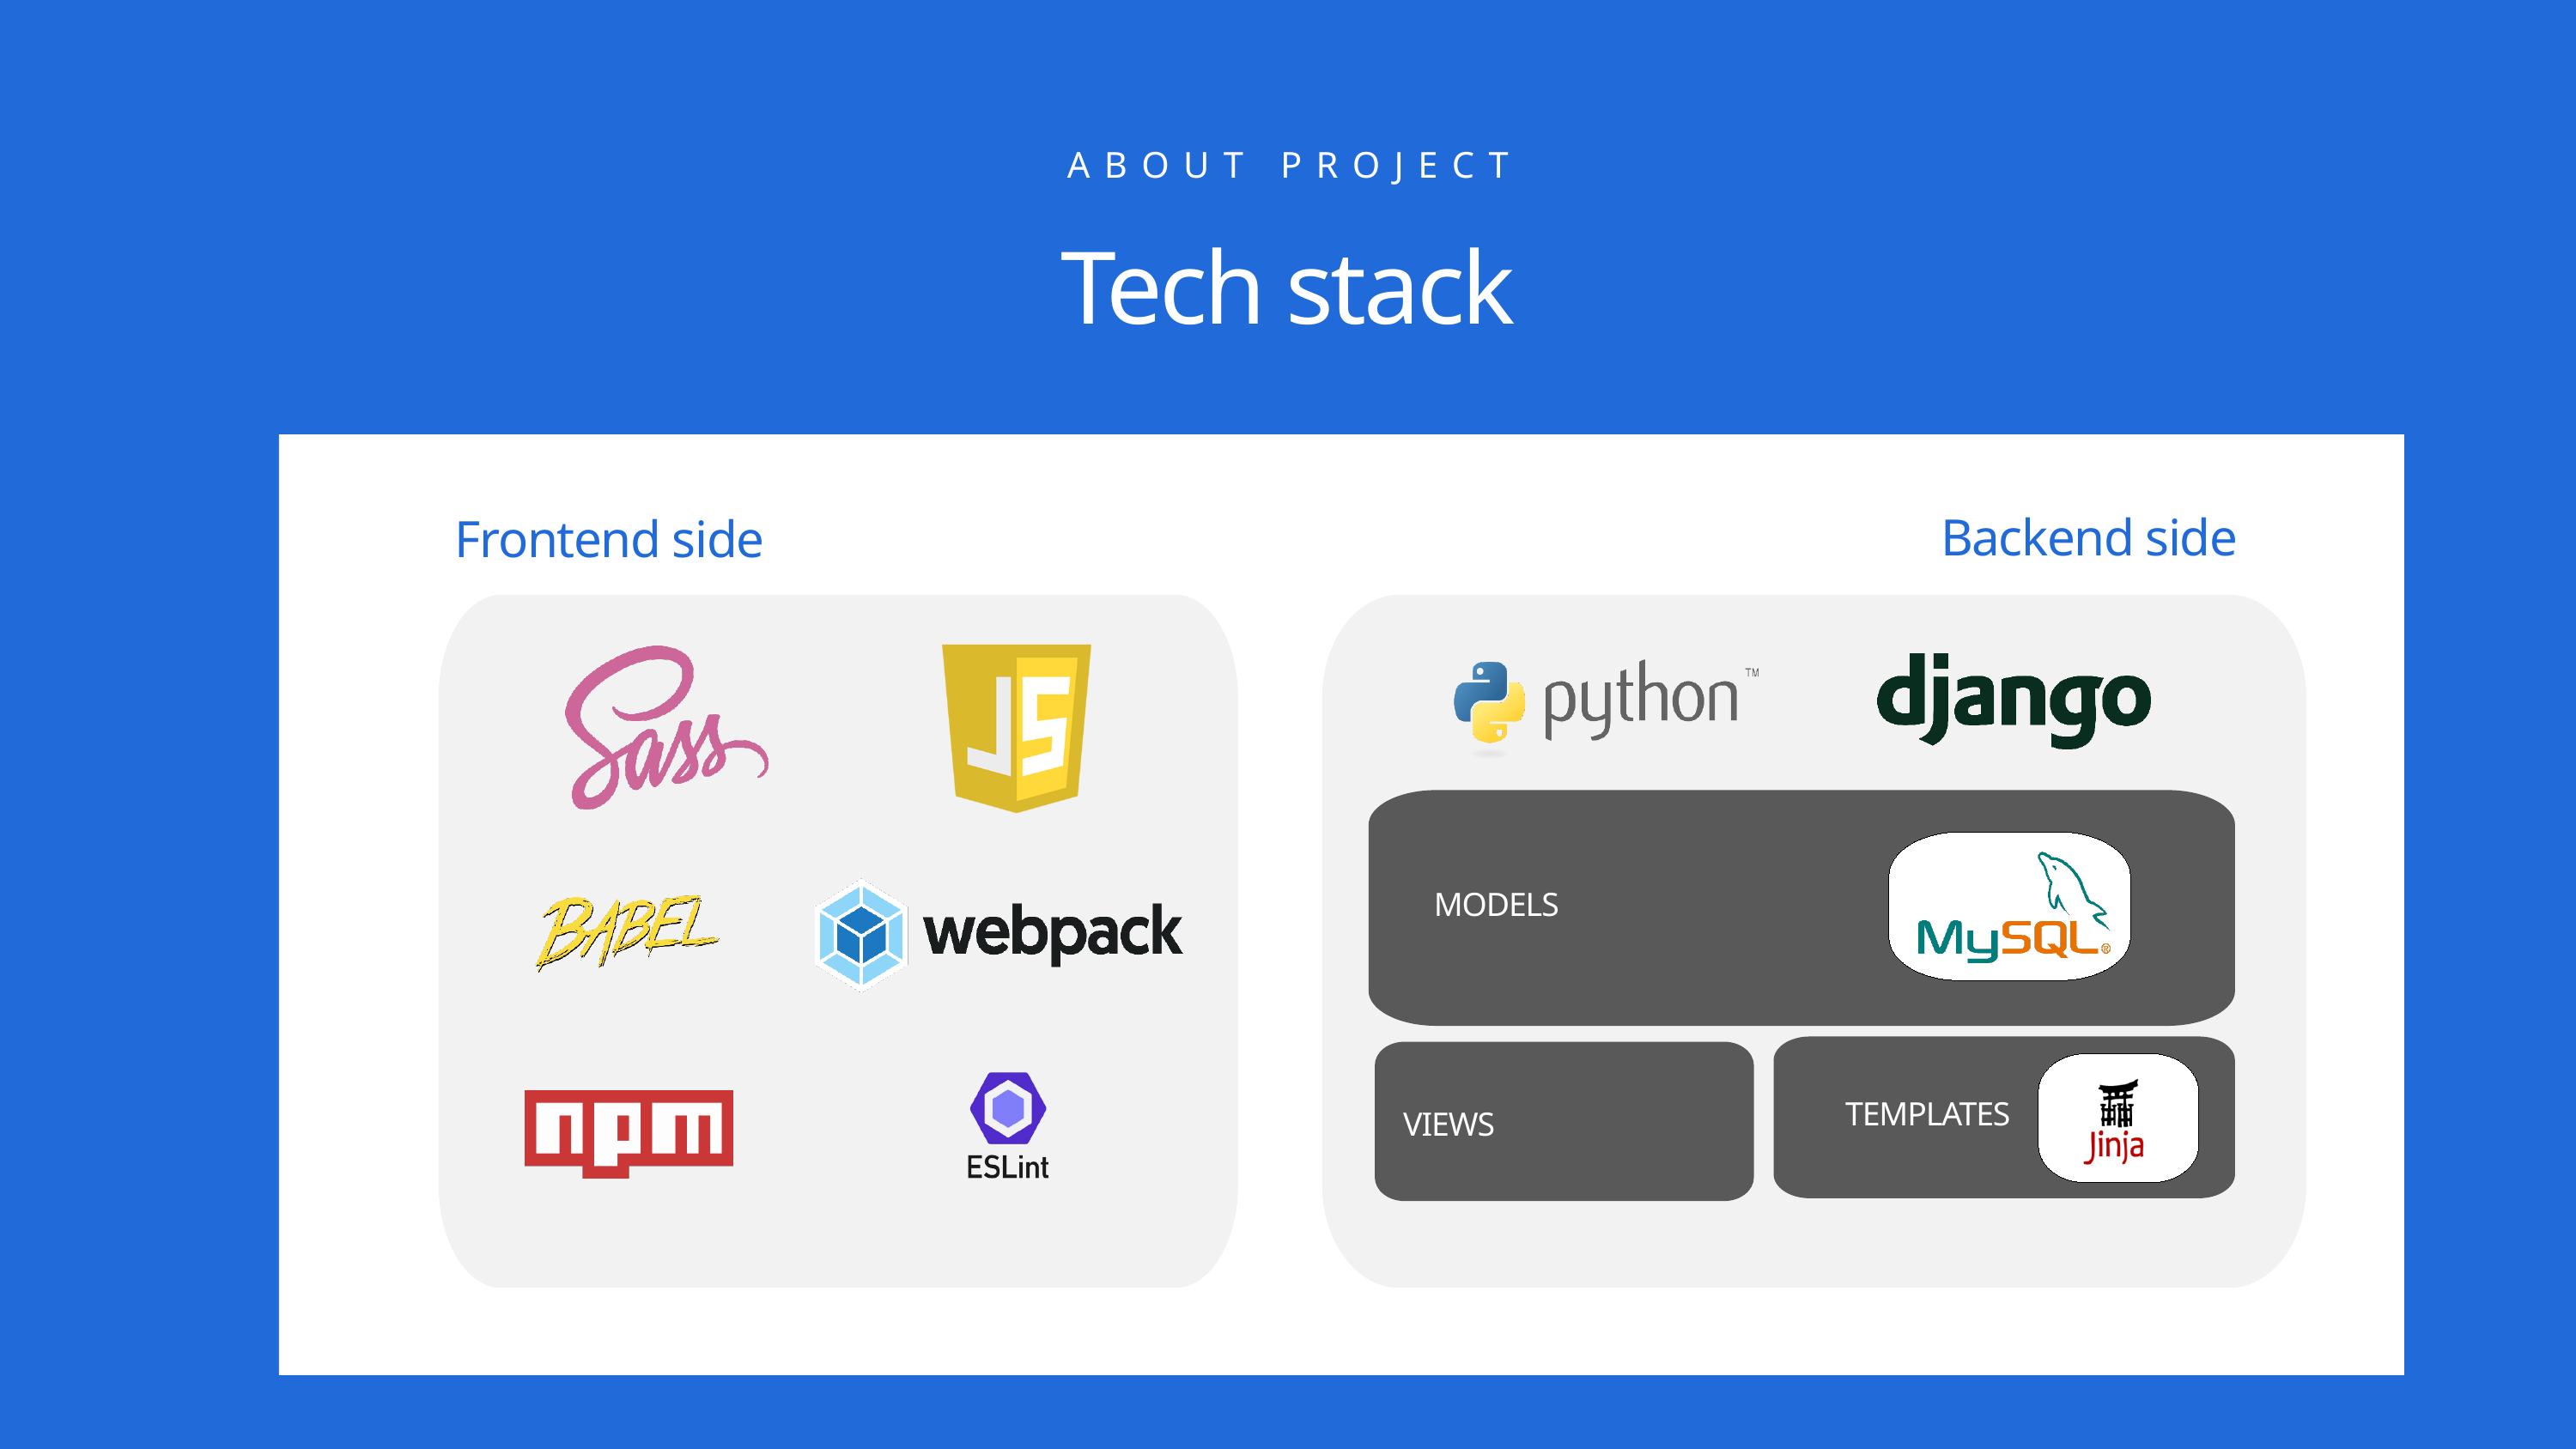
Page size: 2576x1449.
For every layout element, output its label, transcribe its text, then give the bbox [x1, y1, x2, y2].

text_box Frontend side [454, 524, 1012, 530]
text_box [390, 530, 1253, 1288]
text_box Tech stack [587, 223, 1989, 344]
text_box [1321, 594, 2307, 1288]
text_box [278, 434, 2404, 1375]
text_box ABOUT PROJECT [833, 142, 1743, 185]
text_box Backend side [1941, 522, 2281, 566]
